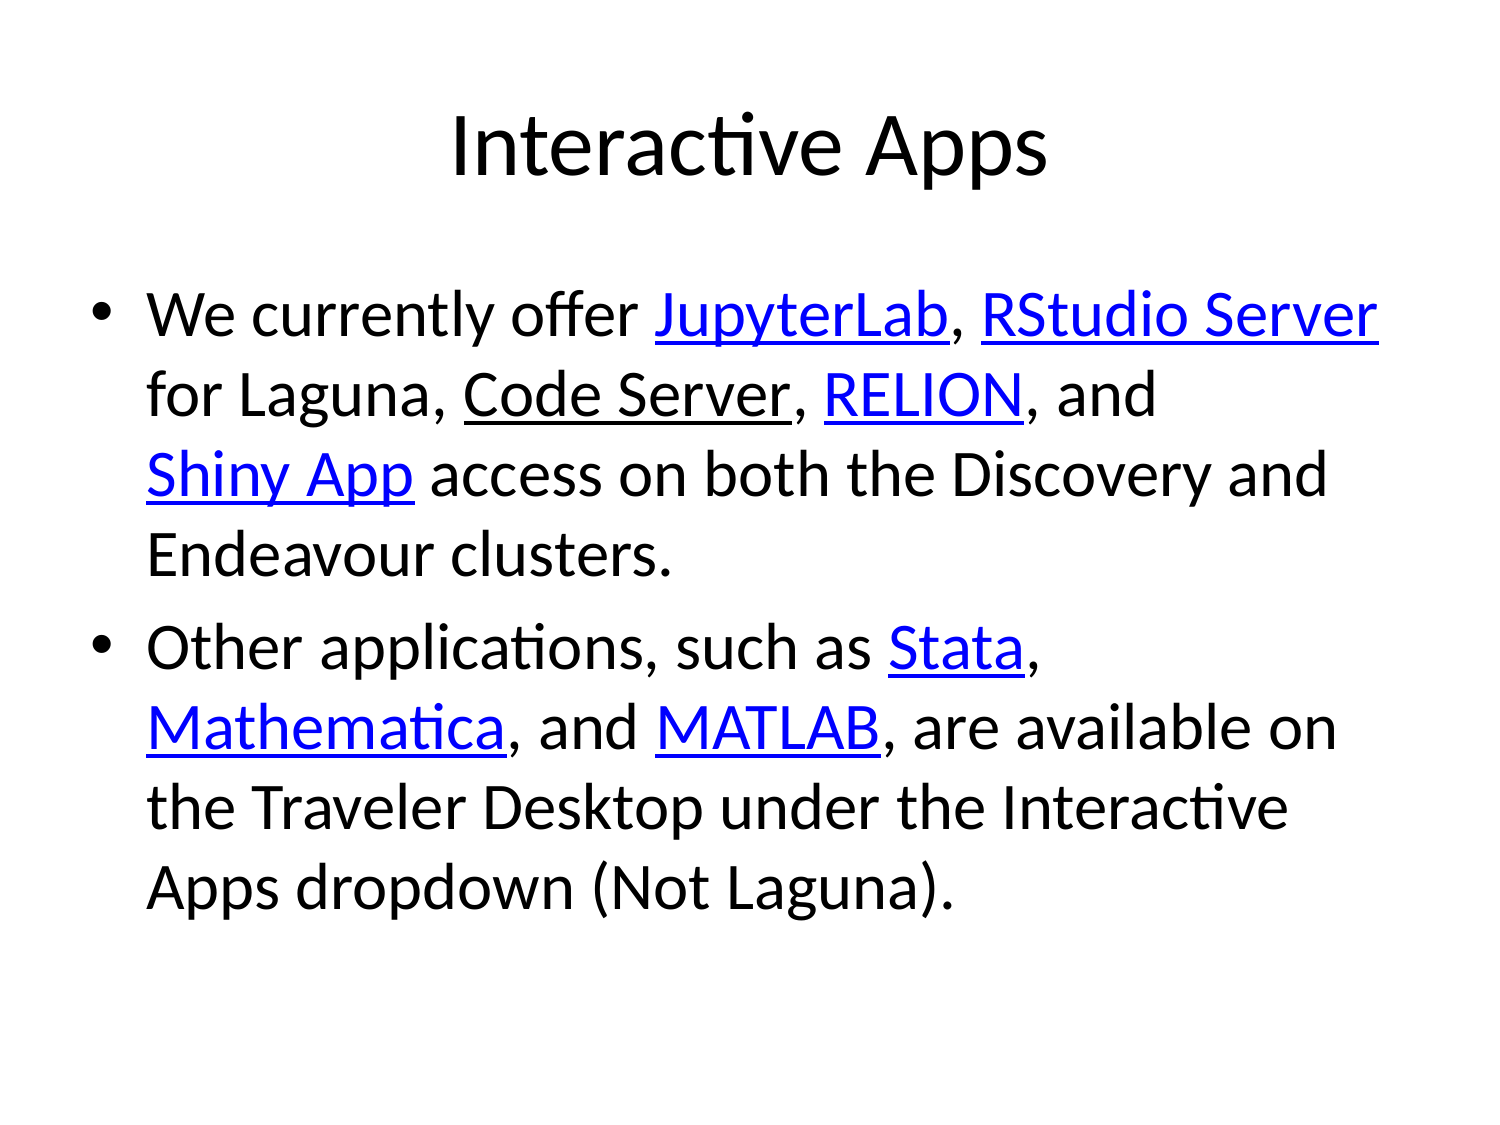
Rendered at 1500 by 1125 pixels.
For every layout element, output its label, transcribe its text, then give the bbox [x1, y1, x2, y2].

title Interactive Apps [75, 45, 1425, 233]
list We currently offer JupyterLab, RStudio Server for Laguna, Code Server, RELION, and Shiny App access on both the Discovery and Endeavour clusters. Other applications, such as Stata, Mathematica, and MATLAB, are available on the Traveler Desktop under the Interactive Apps dropdown (Not Laguna). [75, 262, 1425, 1005]
